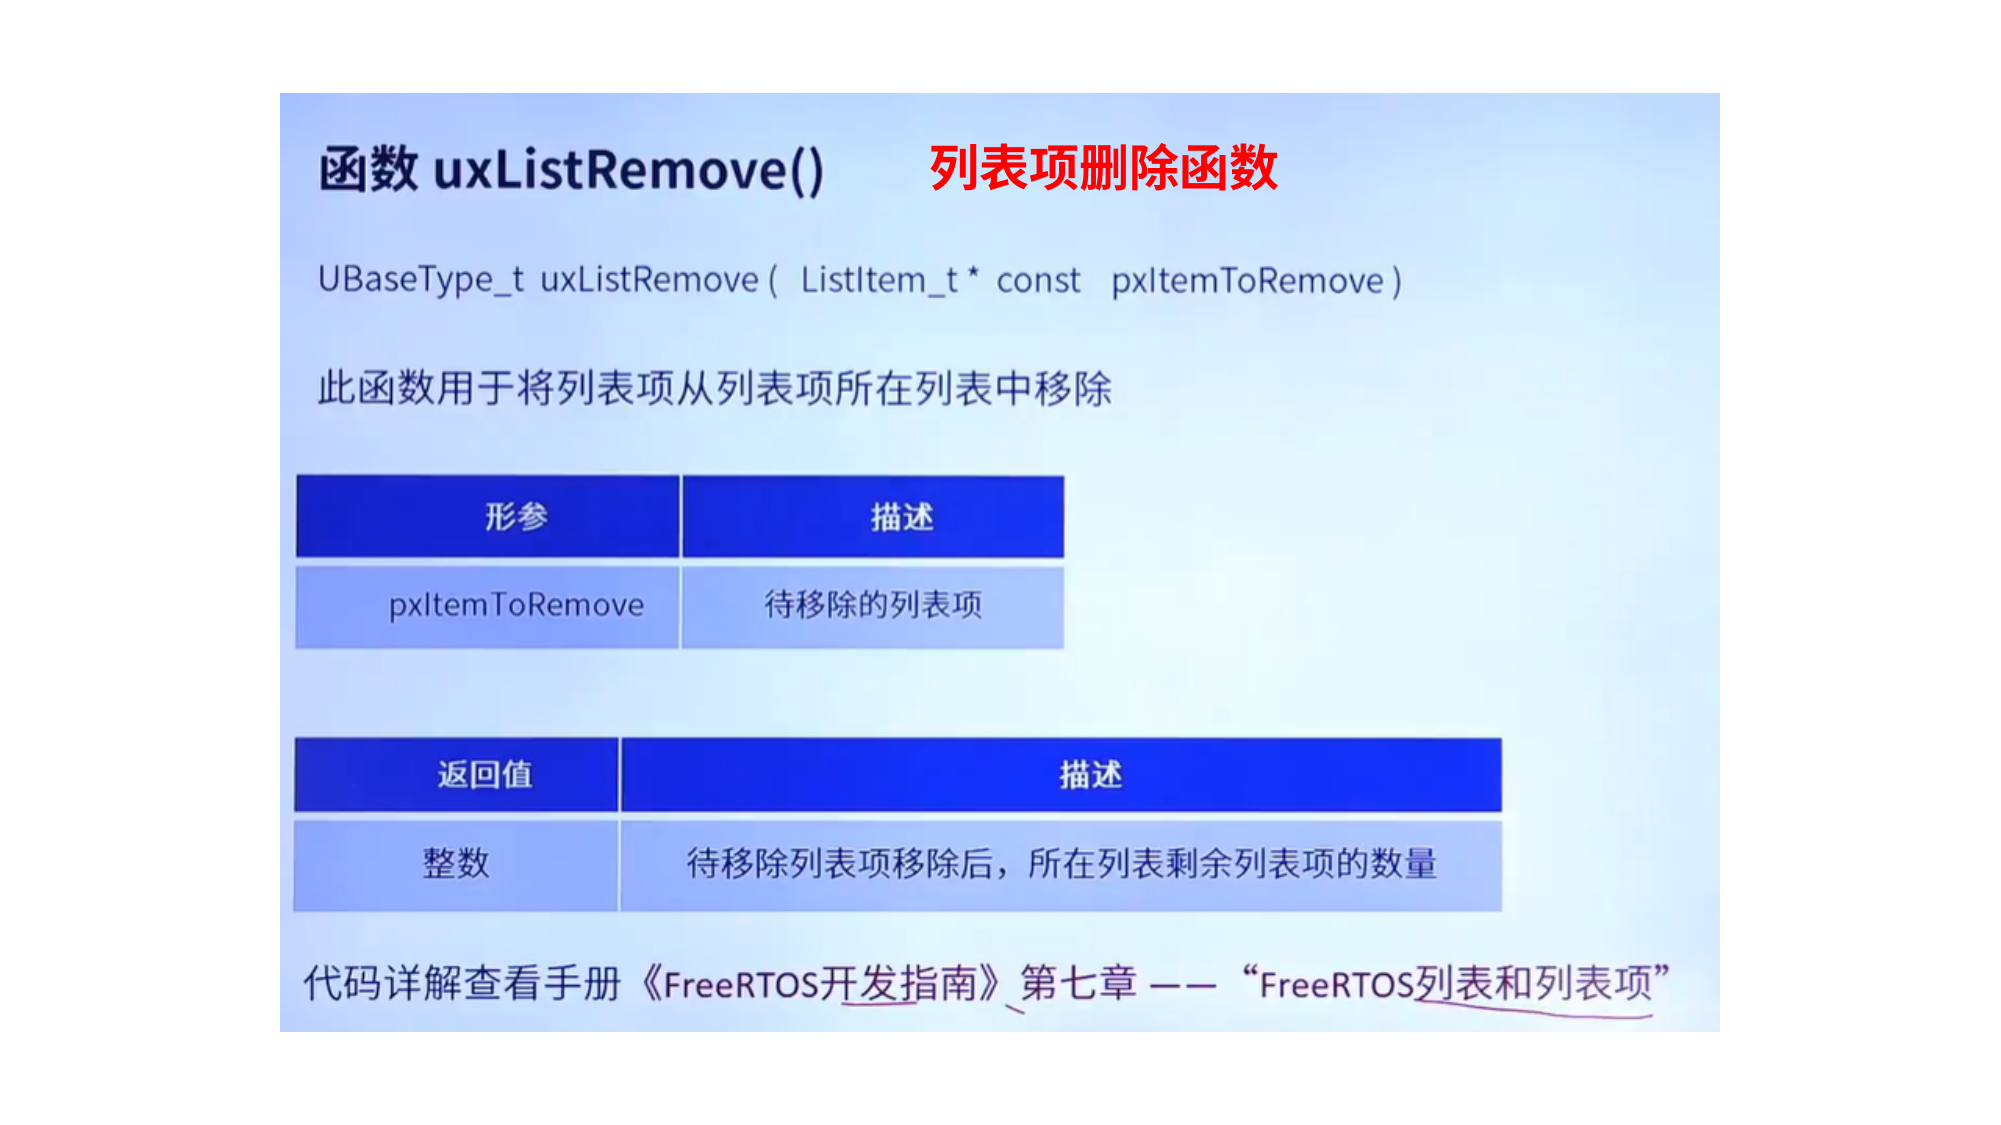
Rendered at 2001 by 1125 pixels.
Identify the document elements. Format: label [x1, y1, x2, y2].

picture [280, 93, 1720, 1032]
